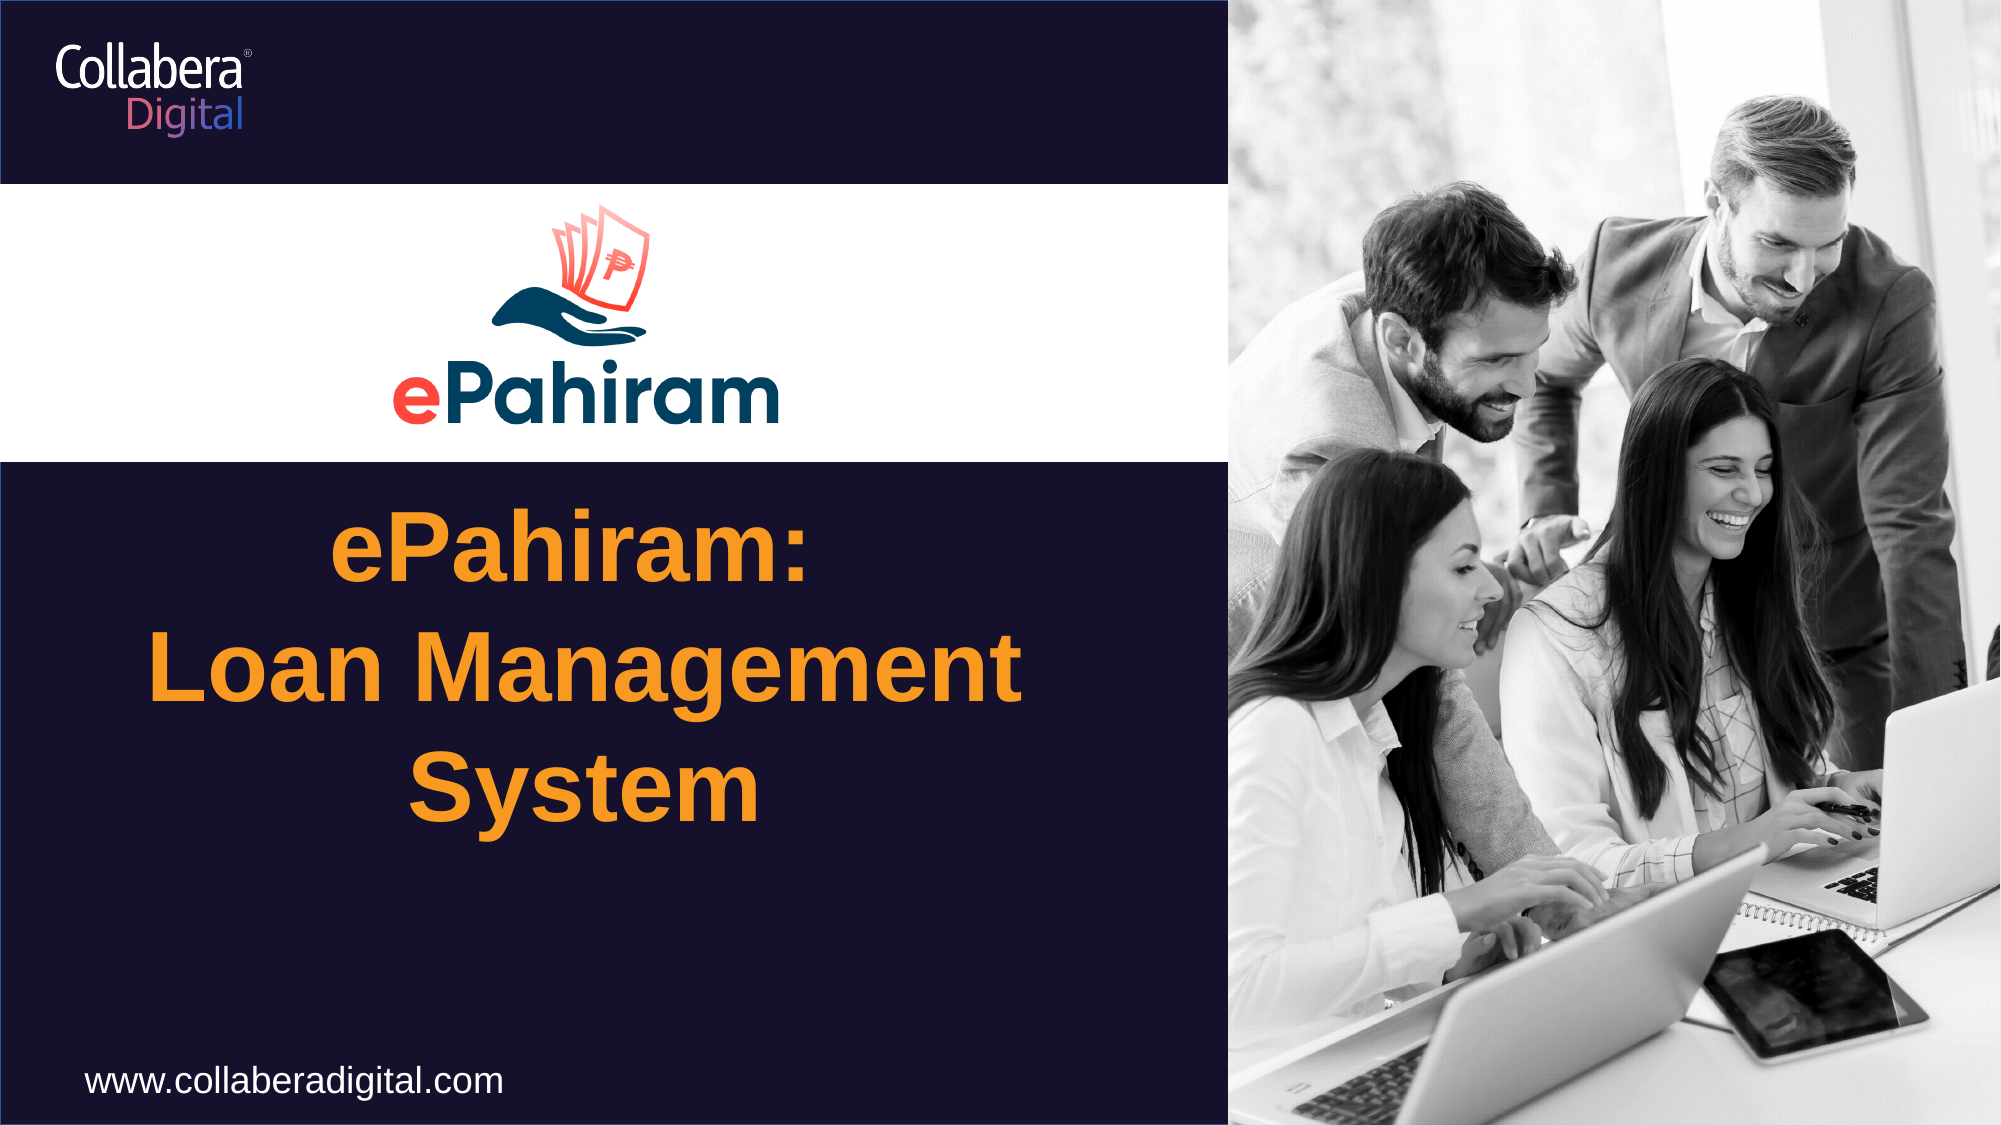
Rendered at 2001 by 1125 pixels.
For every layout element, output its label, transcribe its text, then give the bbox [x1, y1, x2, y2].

text_box ePahiram: Loan Management System [56, 473, 1115, 849]
picture [1228, 0, 2000, 1125]
text_box www.collaberadigital.com [56, 1048, 533, 1109]
picture [56, 42, 252, 138]
picture [387, 191, 784, 455]
text_box [0, 183, 1229, 463]
